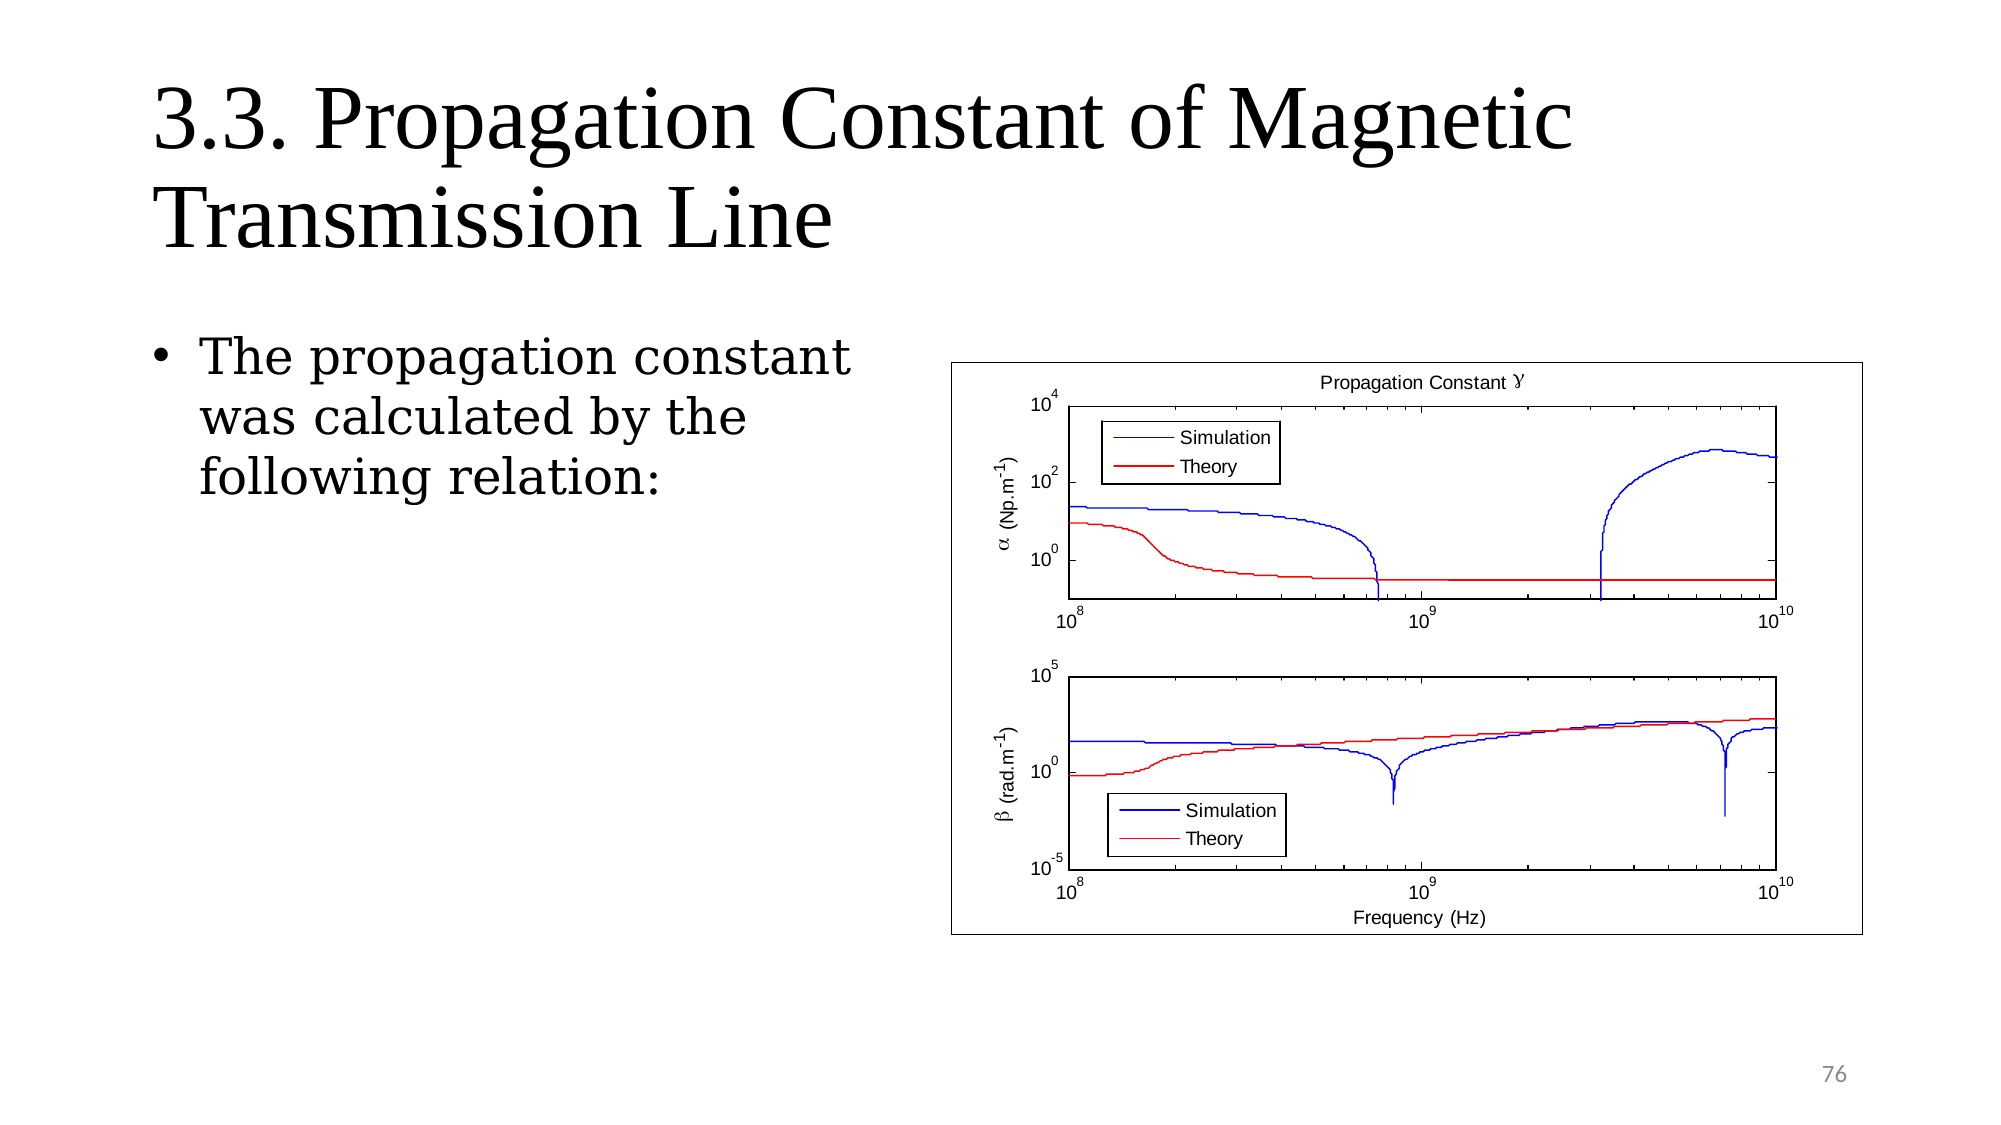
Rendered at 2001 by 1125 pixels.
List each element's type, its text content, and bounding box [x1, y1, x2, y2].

slide_number 76 [1412, 1042, 1863, 1103]
picture [951, 362, 1863, 935]
title 3.3. Propagation Constant of Magnetic Transmission Line [137, 59, 1863, 278]
